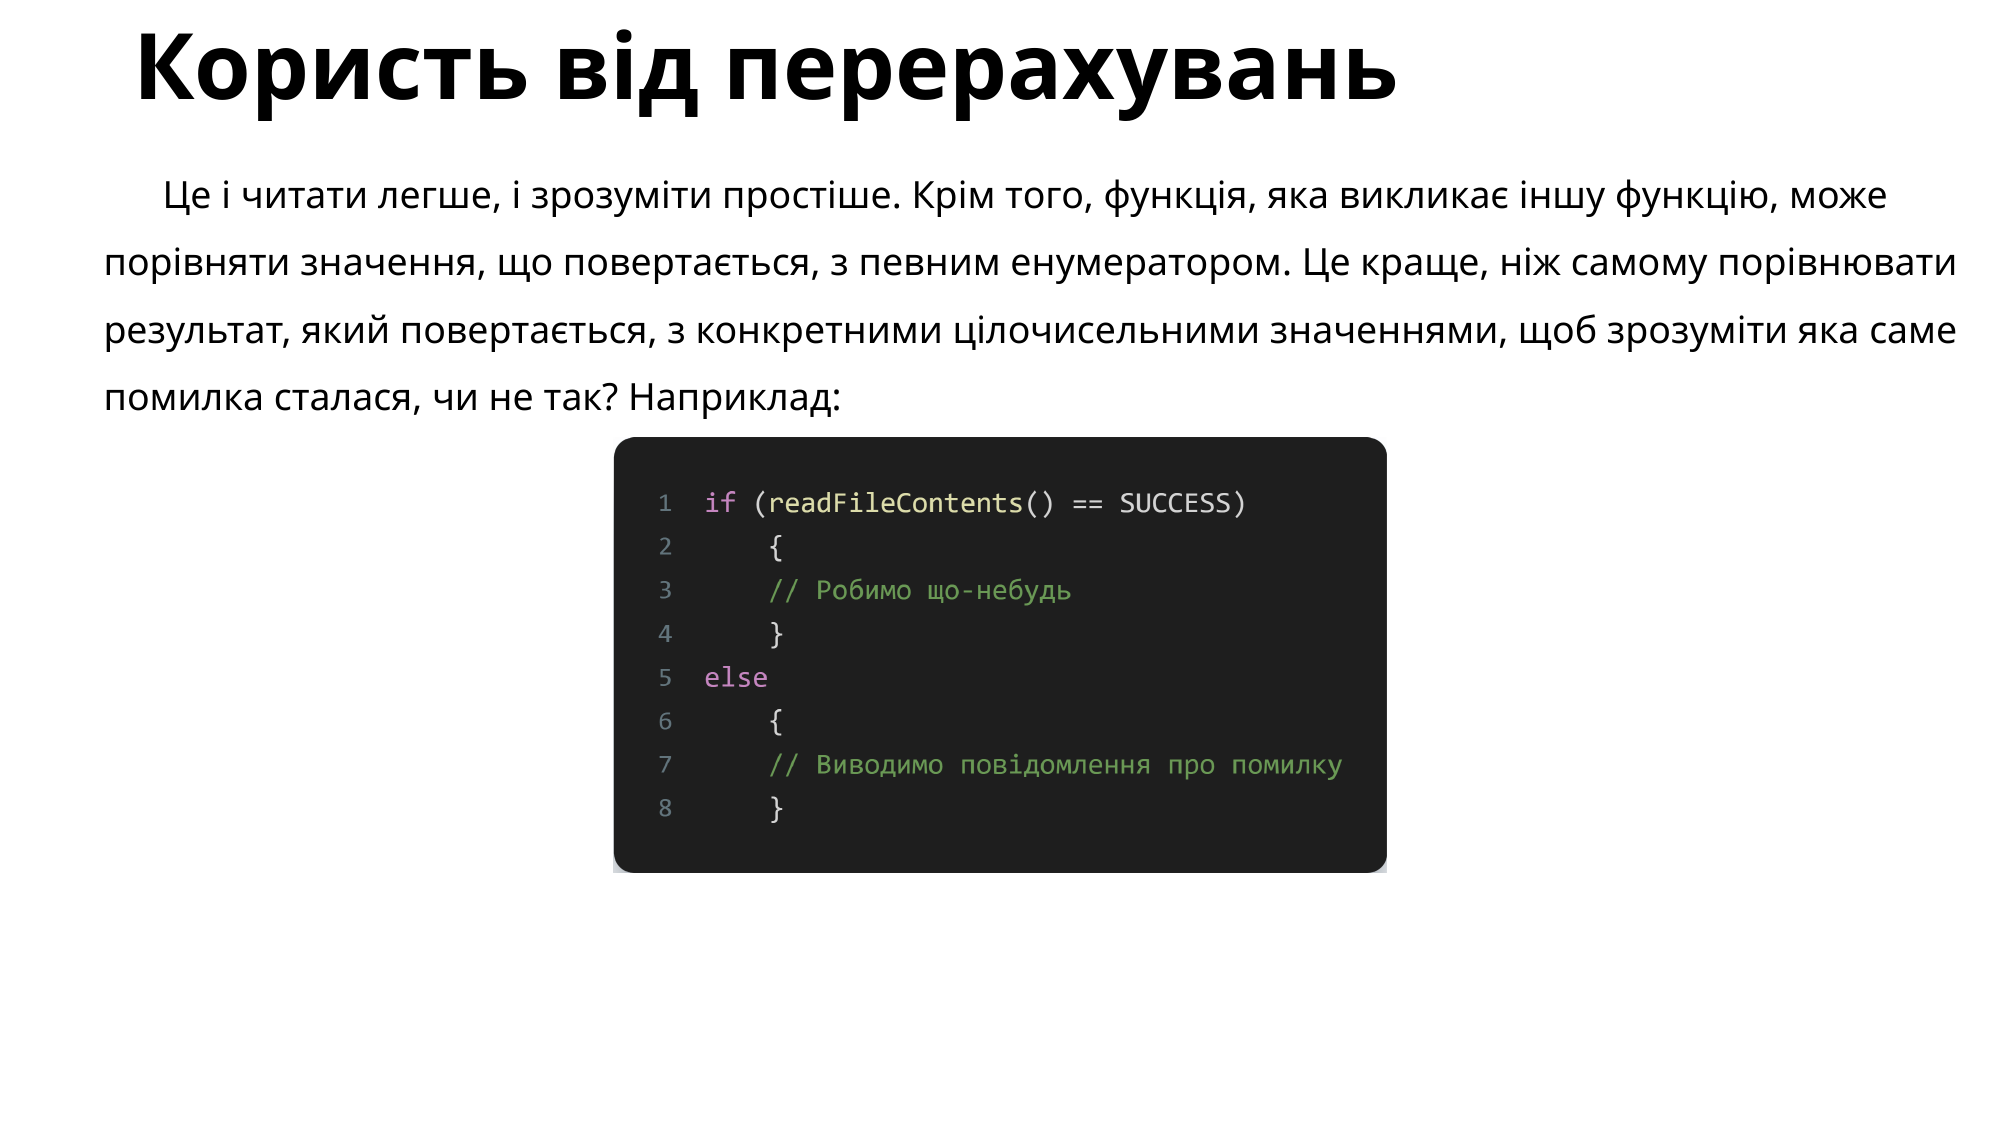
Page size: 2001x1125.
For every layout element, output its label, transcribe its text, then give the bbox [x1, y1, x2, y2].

list Це і читати легше, і зрозуміти простіше. Крім того, функція, яка викликає іншу функцію, може порівняти значення, що повертається, з певним енумератором. Це краще, ніж самому порівнювати результат, який повертається, з конкретними цілочисельними значеннями, щоб зрозуміти яка саме помилка сталася, чи не так? Наприклад: [0, 140, 2000, 1125]
picture [613, 437, 1387, 873]
title Користь від перерахувань [0, 0, 2000, 140]
